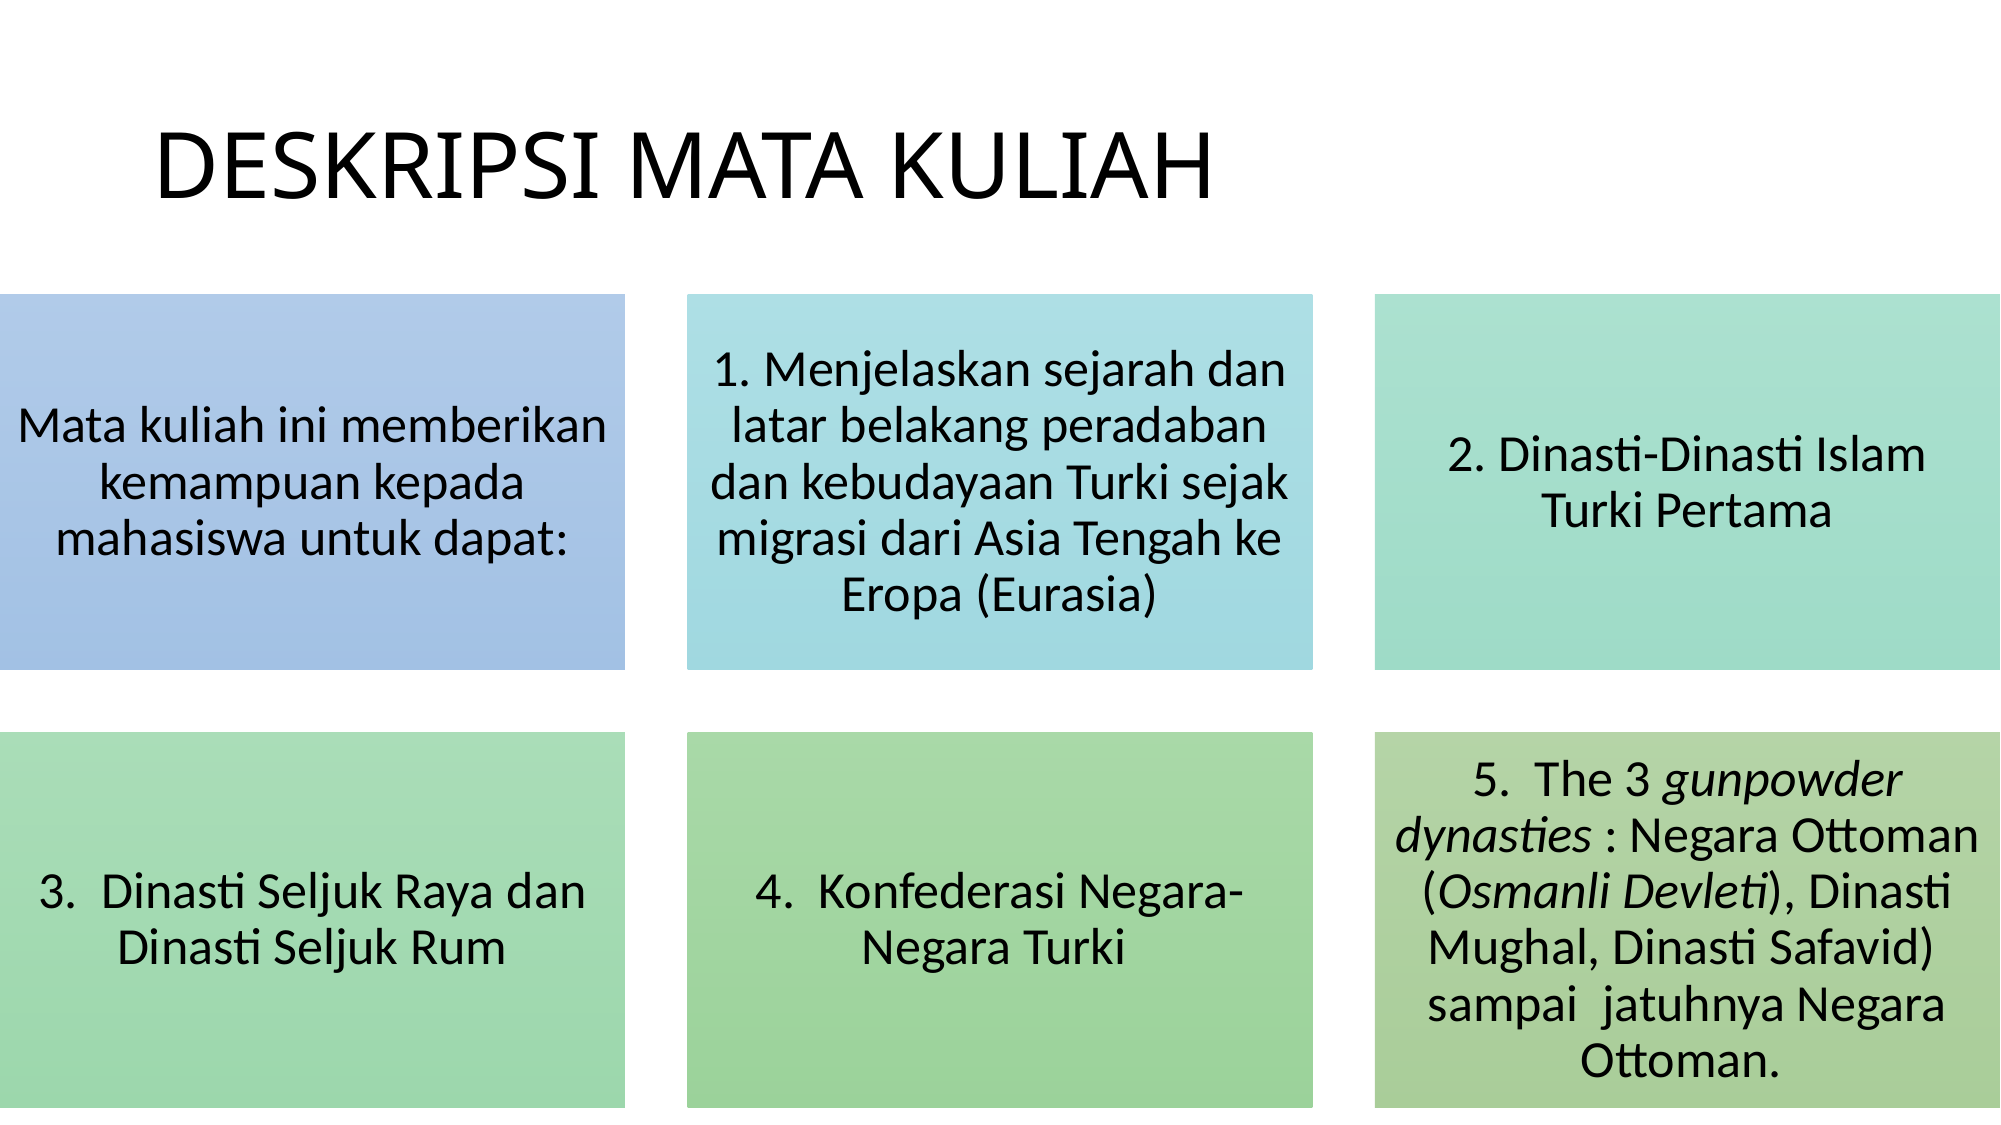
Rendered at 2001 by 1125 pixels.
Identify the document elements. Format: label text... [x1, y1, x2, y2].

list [0, 277, 2000, 1125]
title DESKRIPSI MATA KULIAH [137, 59, 1863, 277]
